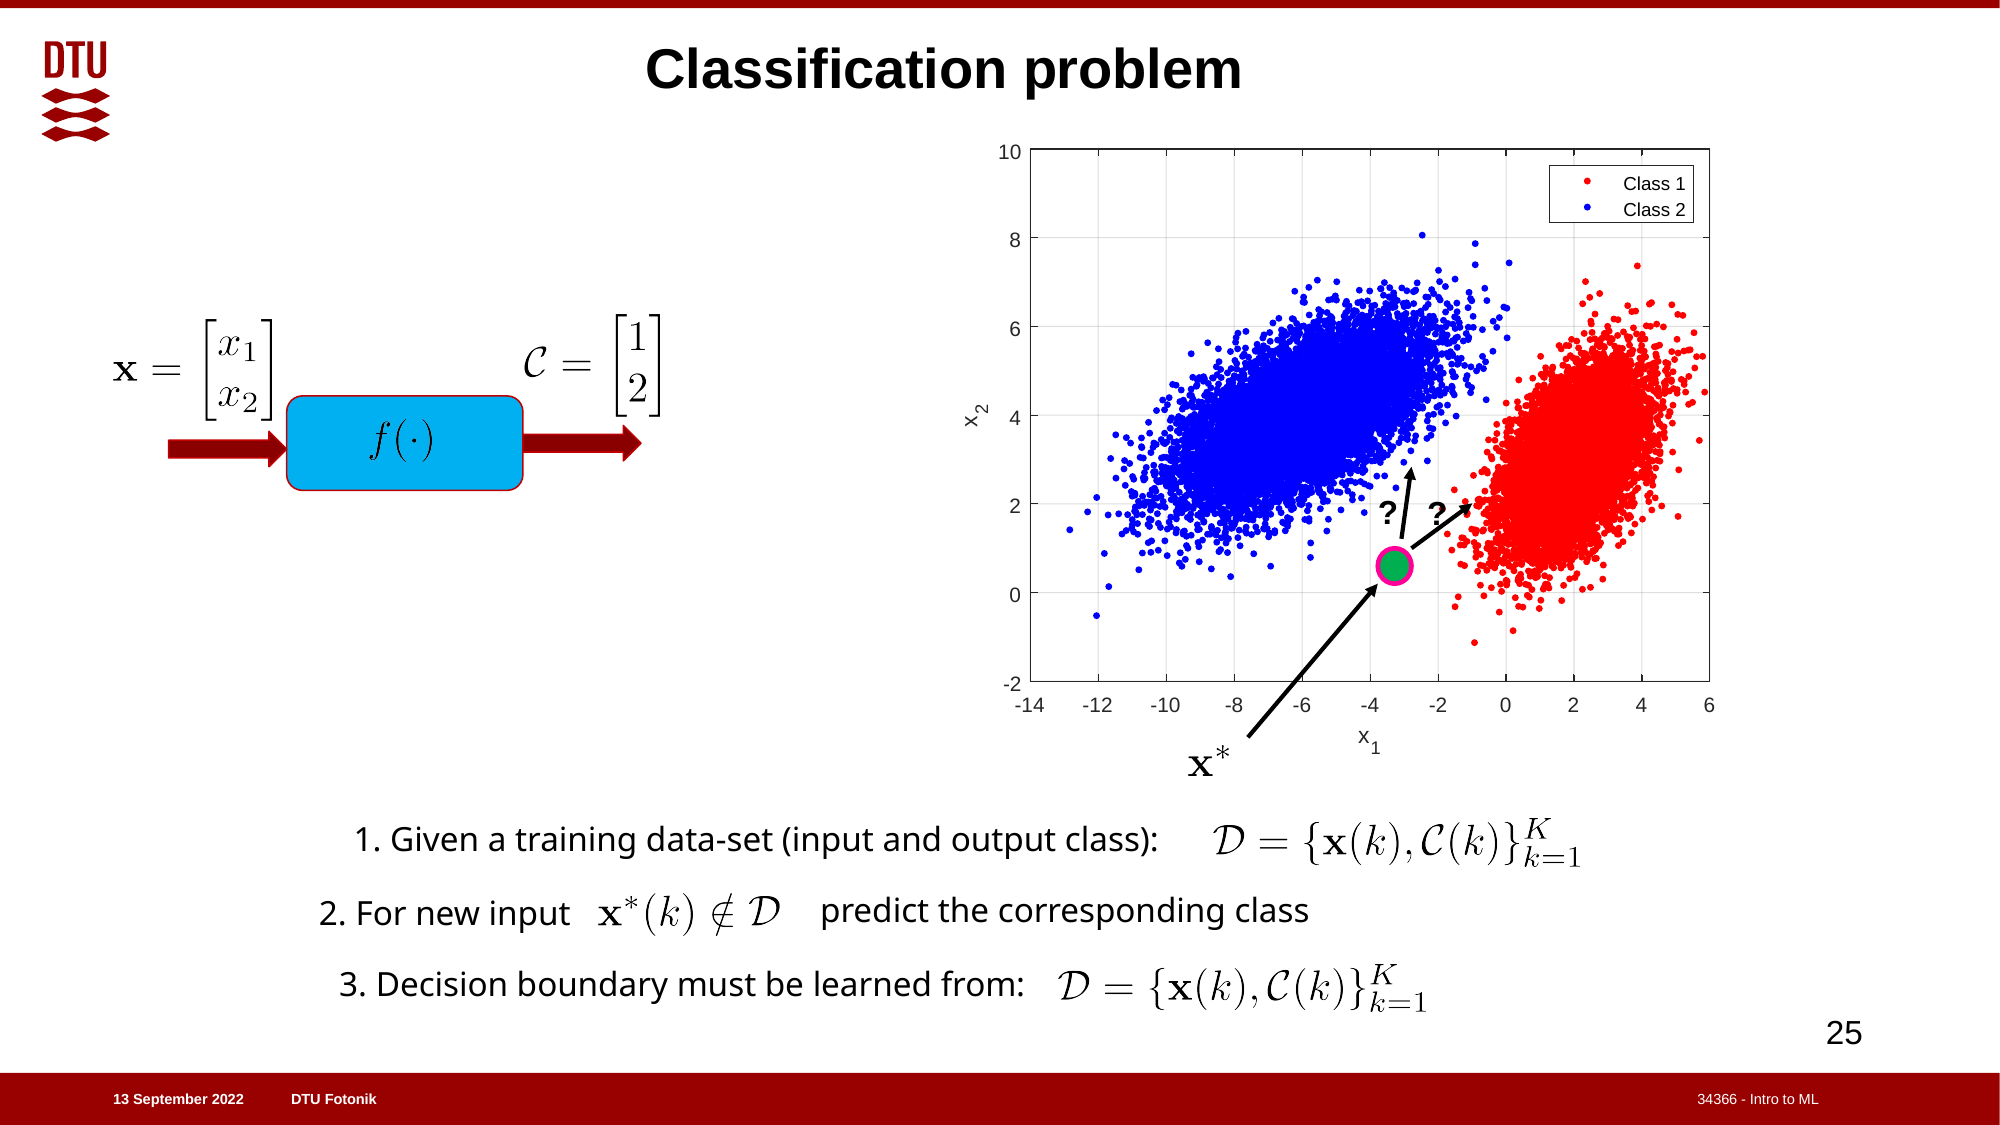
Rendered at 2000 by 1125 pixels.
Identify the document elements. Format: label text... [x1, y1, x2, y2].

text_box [1411, 503, 1473, 549]
text_box [286, 395, 523, 491]
picture [1058, 963, 1426, 1012]
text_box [1247, 583, 1379, 738]
text_box 3. Decision boundary must be learned from: [324, 955, 1042, 1011]
title Classification problem [645, 30, 1248, 100]
picture [916, 99, 1792, 776]
text_box [522, 426, 642, 461]
picture [113, 318, 272, 421]
picture [1213, 818, 1581, 867]
picture [524, 314, 661, 417]
text_box 1. Given a training data-set (input and output class): [338, 810, 1176, 866]
text_box 25 [1825, 1011, 1886, 1052]
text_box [290, 881, 1347, 941]
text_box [1401, 466, 1412, 540]
picture [377, 425, 383, 454]
text_box [168, 431, 287, 467]
